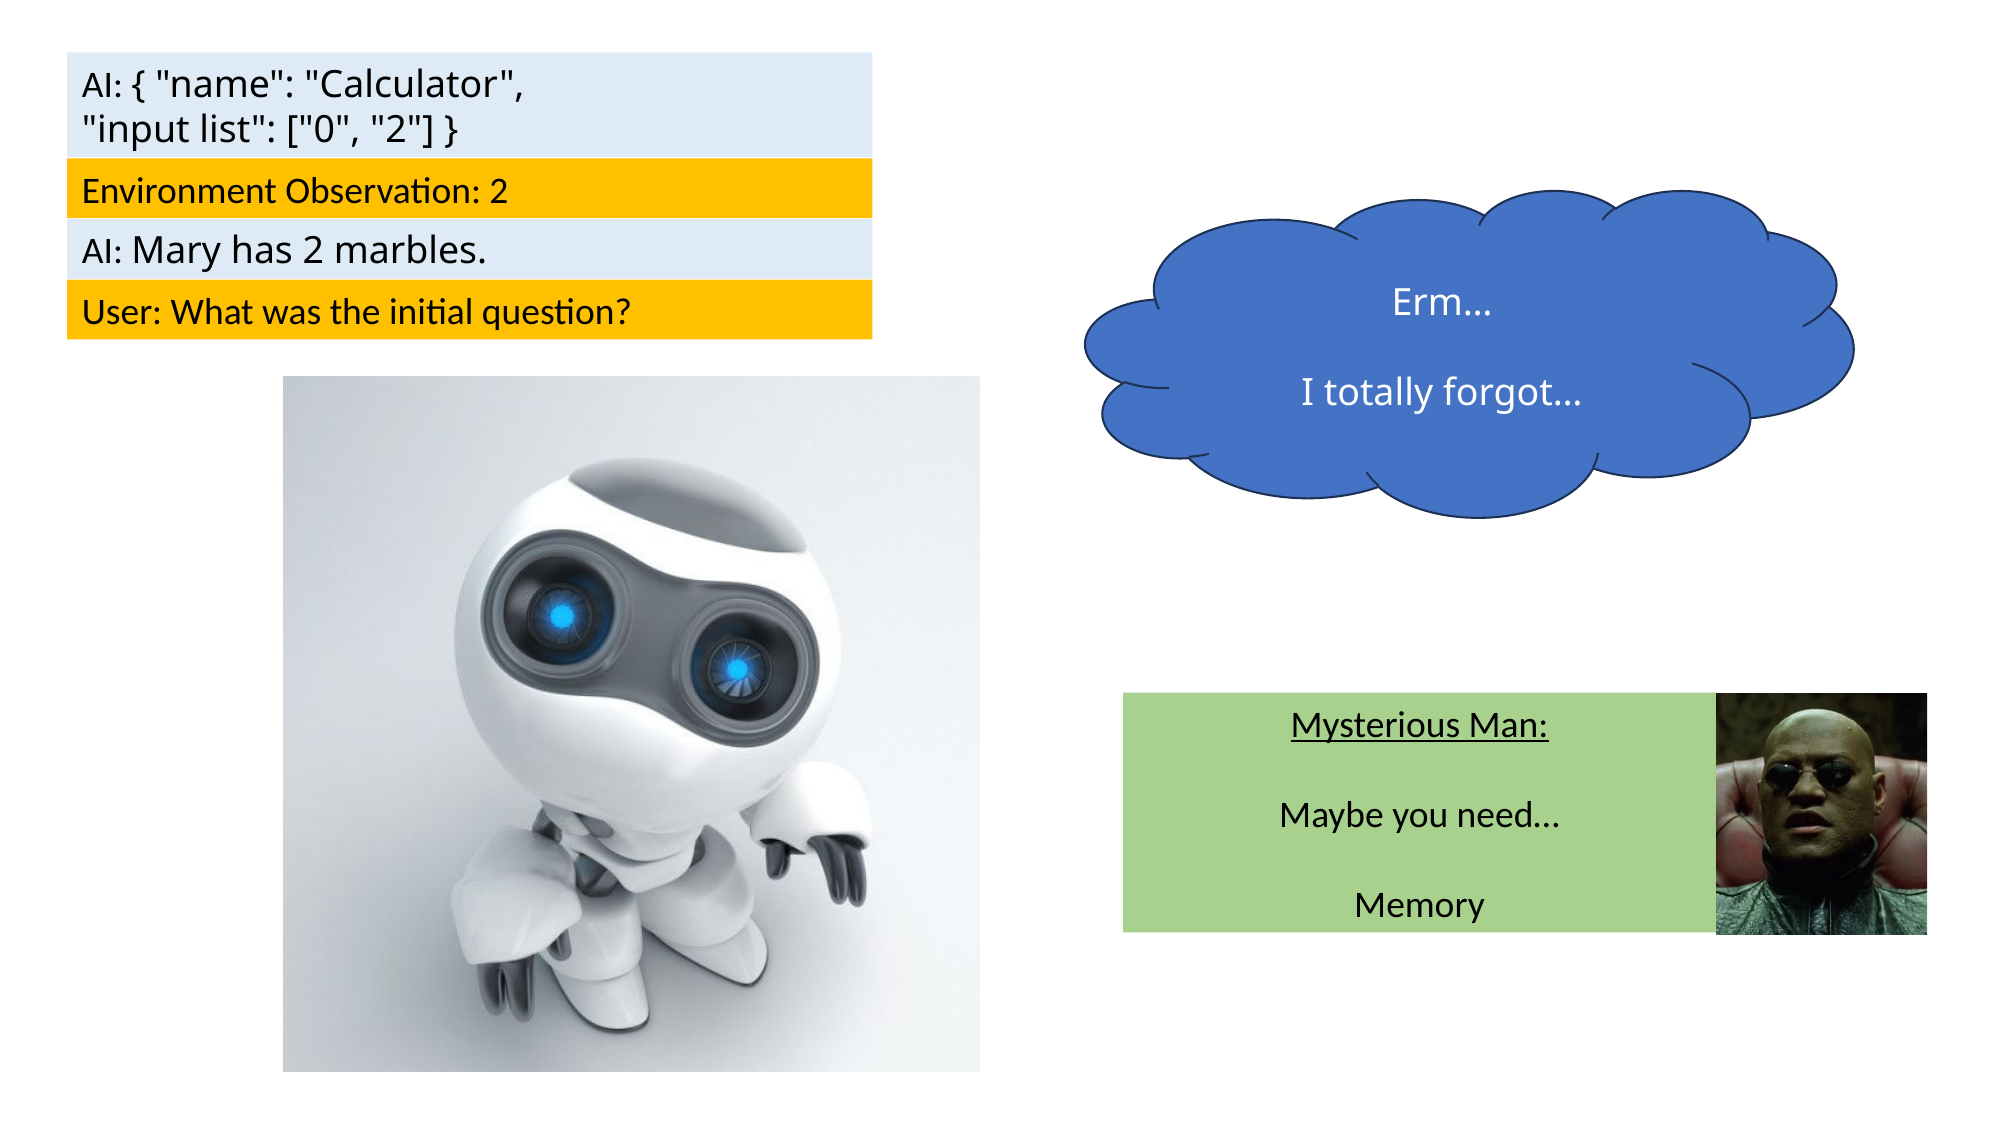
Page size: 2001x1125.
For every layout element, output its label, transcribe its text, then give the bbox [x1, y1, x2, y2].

text_box Environment Observation: 2 [67, 158, 873, 219]
text_box Mysterious Man: Maybe you need… Memory [1123, 692, 1716, 933]
text_box AI: { "name": "Calculator", "input list": ["0", "2"] } [67, 52, 873, 158]
picture [1716, 693, 1928, 935]
text_box User: What was the initial question? [67, 279, 873, 340]
text_box AI: Mary has 2 marbles. [67, 219, 873, 279]
text_box Erm… I totally forgot… [1083, 189, 1855, 519]
picture [283, 376, 980, 1073]
